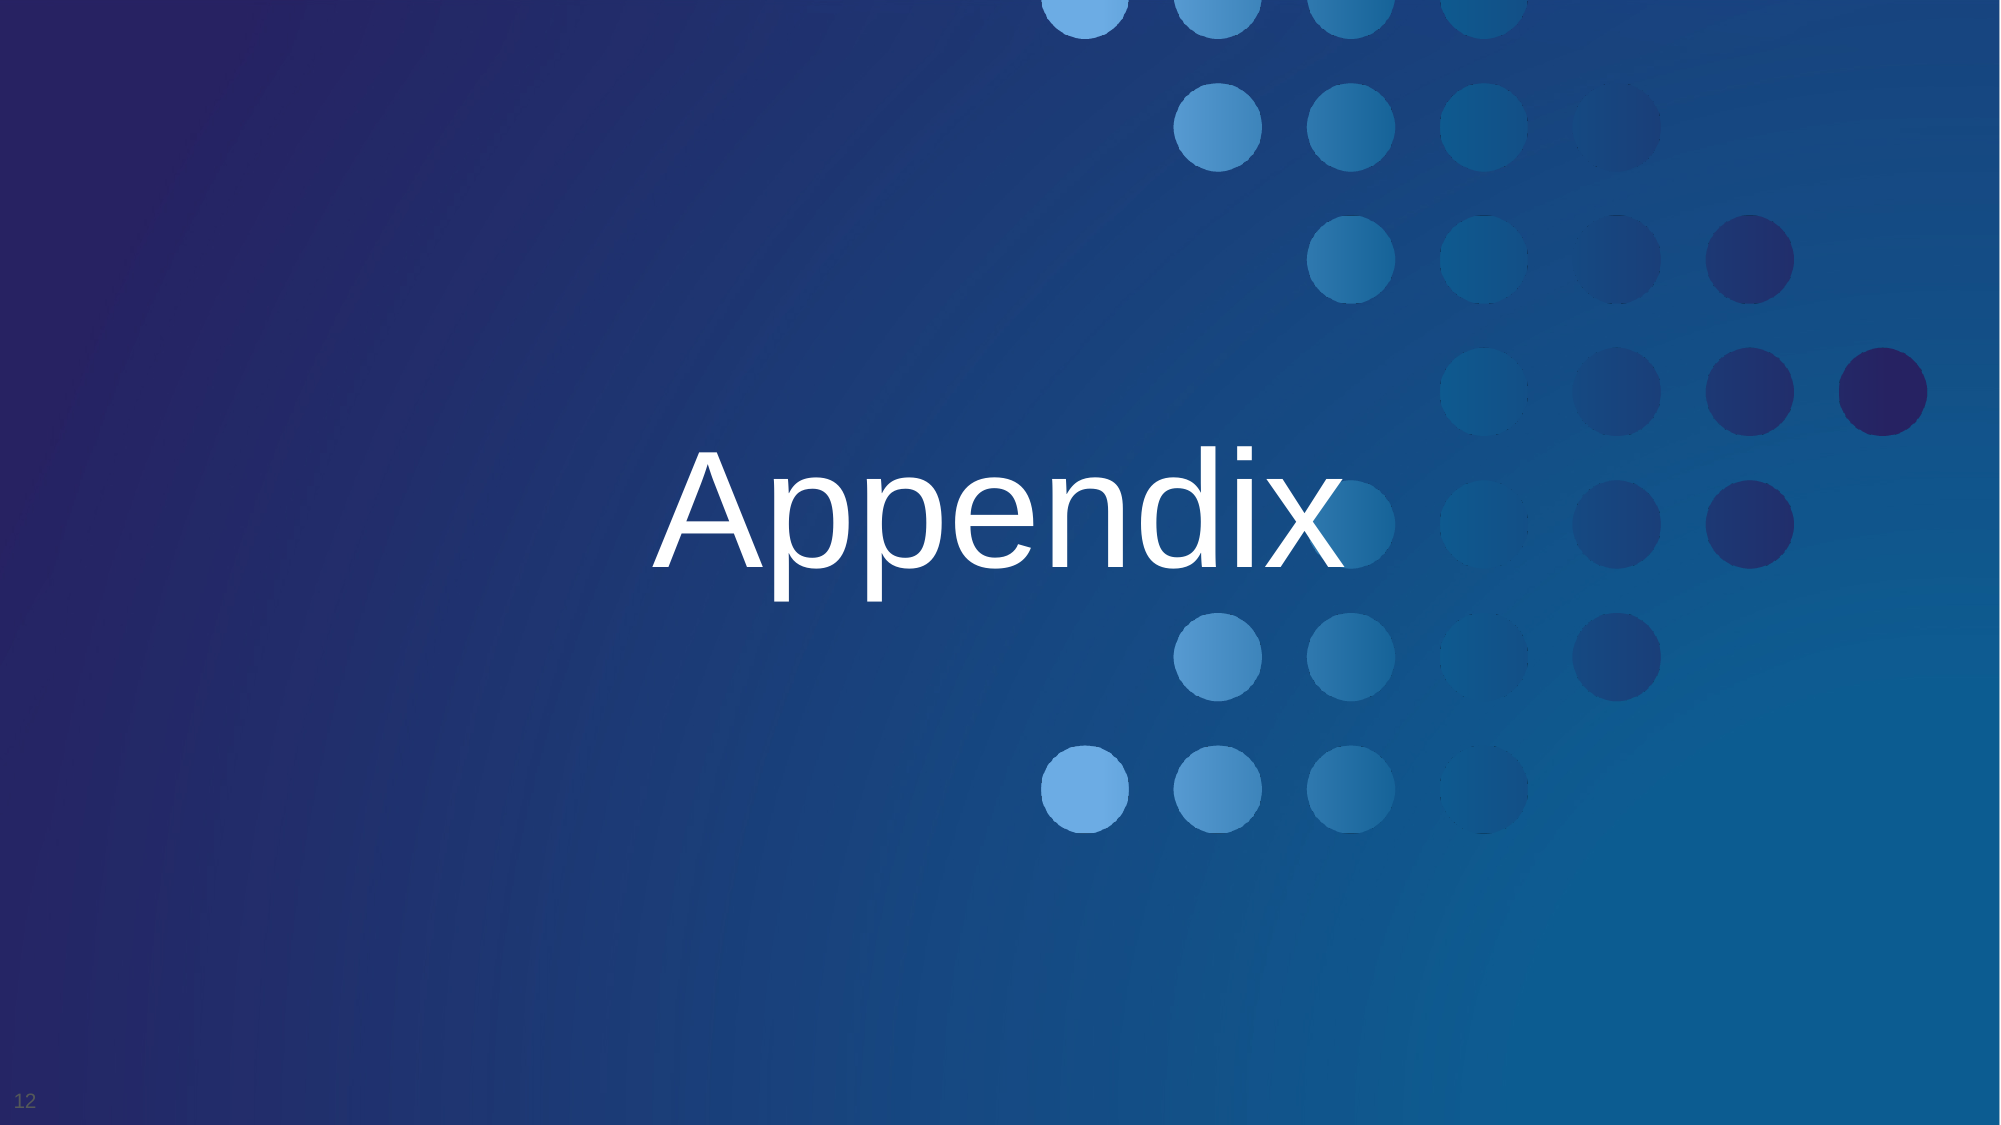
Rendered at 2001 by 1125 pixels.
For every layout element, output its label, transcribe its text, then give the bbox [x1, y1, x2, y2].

slide_number 12 [0, 1074, 50, 1125]
picture [0, 0, 2000, 1125]
title Appendix [99, 187, 1900, 604]
